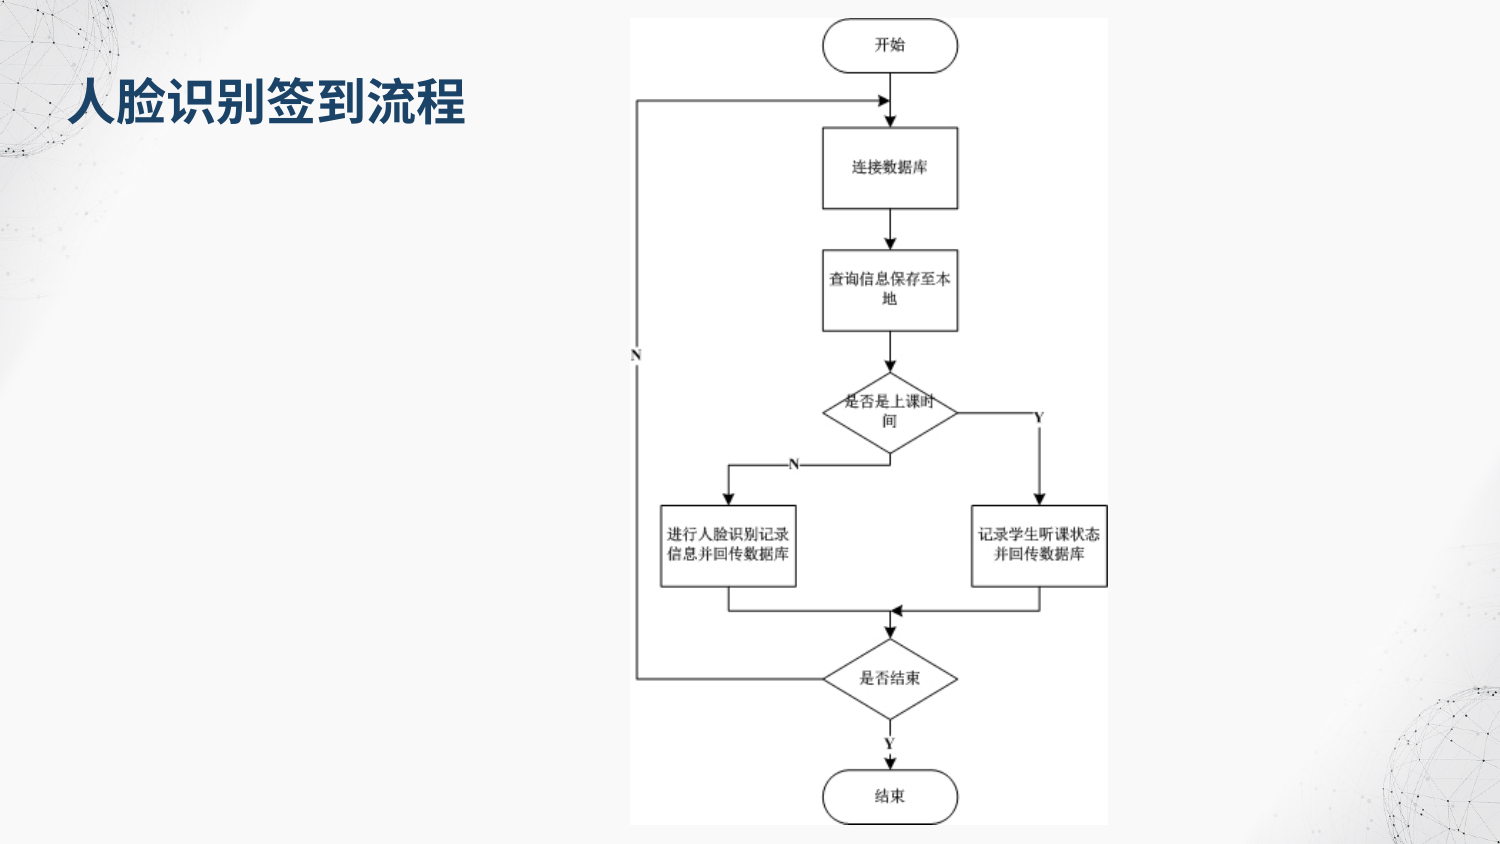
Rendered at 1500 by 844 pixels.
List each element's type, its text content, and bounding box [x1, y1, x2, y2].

picture [0, 0, 1500, 844]
text_box 人脸识别签到流程 [55, 64, 630, 136]
